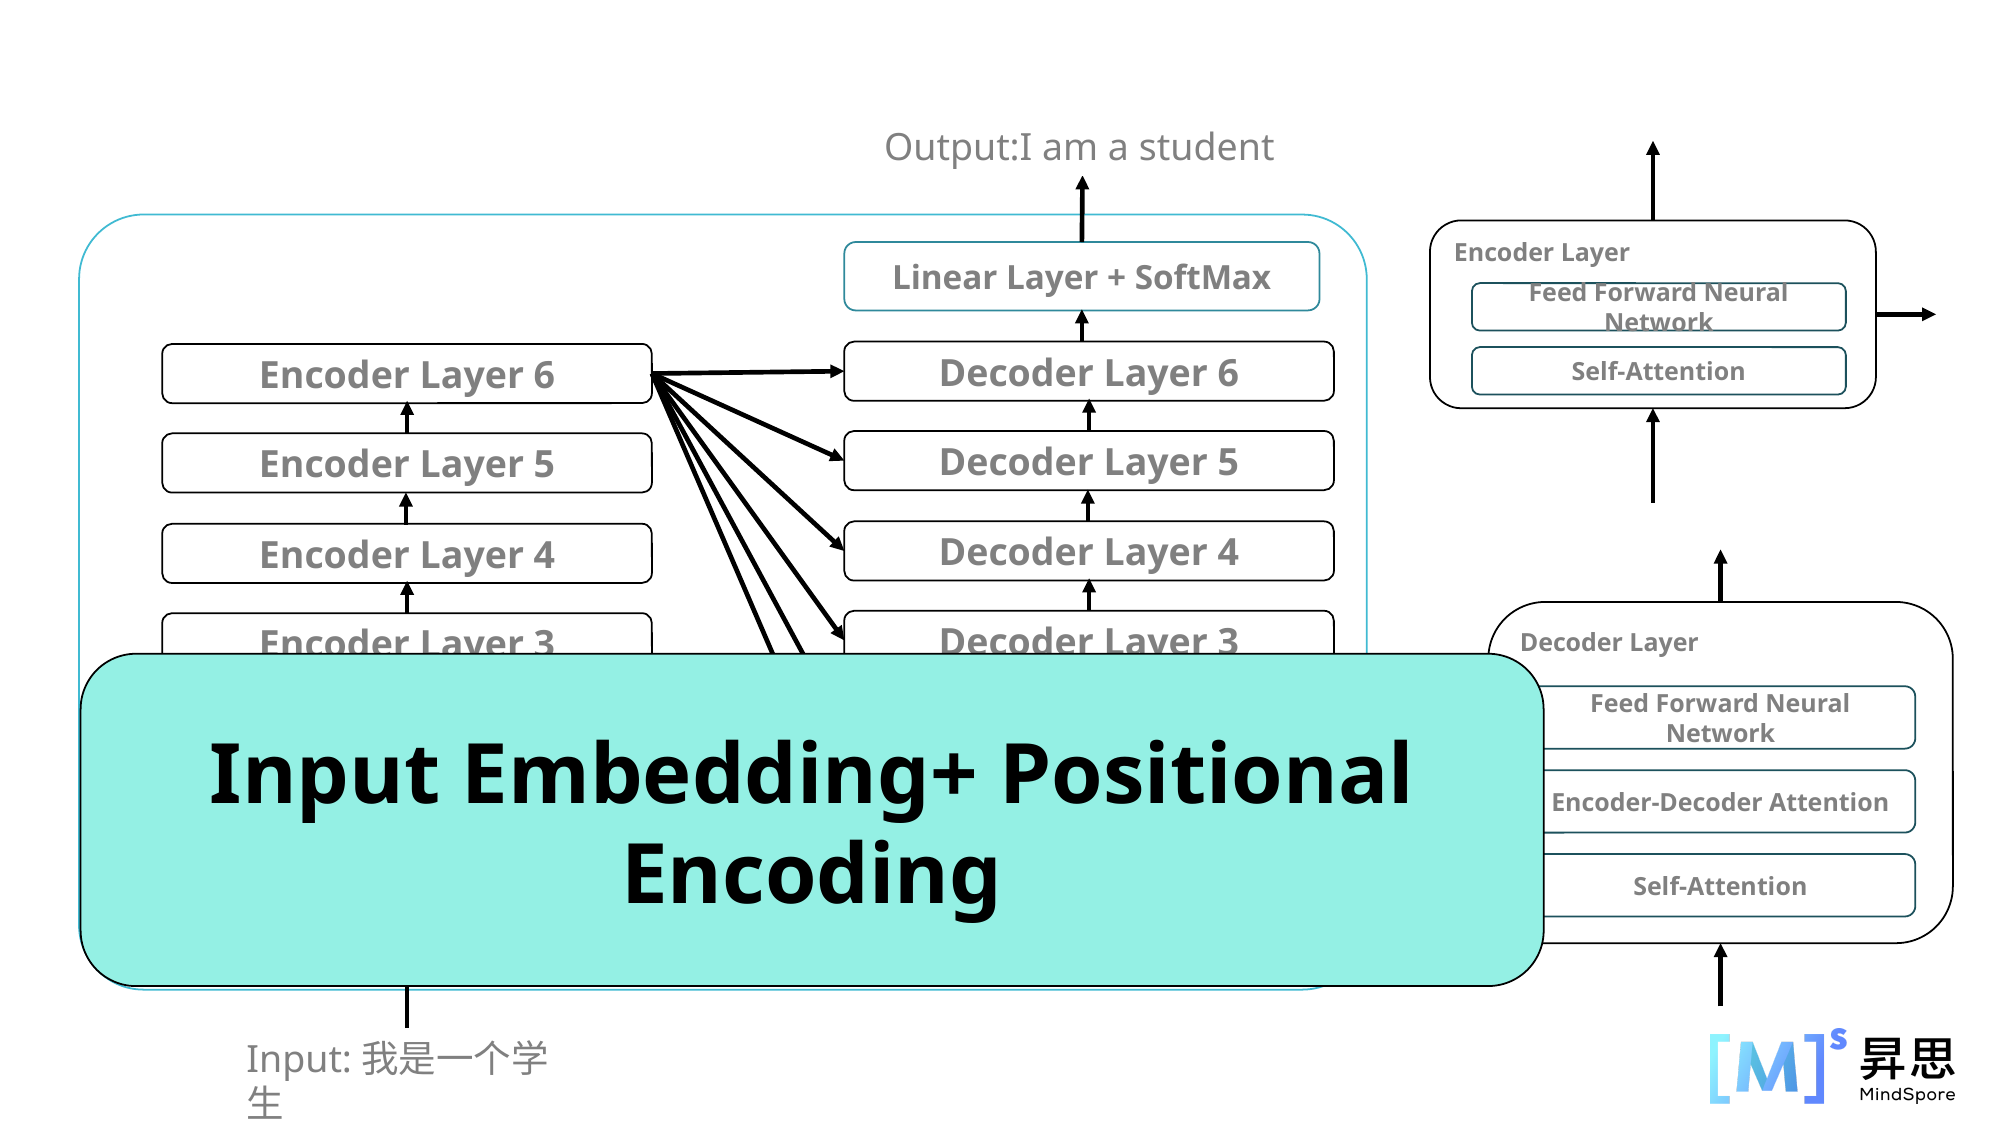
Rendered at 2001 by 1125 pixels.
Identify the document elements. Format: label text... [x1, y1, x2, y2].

text_box [845, 398, 1087, 434]
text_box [1436, 549, 1954, 1007]
text_box Output:I am a student [869, 115, 1385, 176]
text_box [845, 578, 1087, 613]
text_box Encoder Layer 4 [161, 522, 651, 584]
text_box Input Embedding+ Positional Encoding [79, 652, 1436, 987]
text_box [651, 641, 845, 731]
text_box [651, 374, 845, 461]
text_box [78, 213, 1080, 941]
text_box [845, 487, 1086, 524]
text_box [409, 987, 1324, 991]
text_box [651, 731, 845, 821]
text_box Decoder Layer 6 [843, 340, 1335, 402]
text_box Decoder Layer 4 [845, 520, 1335, 582]
text_box Encoder Layer 6 [161, 343, 653, 405]
text_box Encoder Layer 5 [161, 432, 651, 494]
text_box Input:我是一个学生 [231, 1027, 583, 1125]
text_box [1429, 140, 1937, 504]
text_box Encoder Layer 3 [161, 612, 651, 652]
text_box Decoder Layer 5 [845, 430, 1335, 492]
picture [1710, 1028, 1955, 1104]
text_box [651, 461, 845, 552]
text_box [651, 552, 845, 641]
text_box [113, 983, 405, 991]
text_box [651, 370, 845, 374]
text_box [1084, 213, 1368, 652]
text_box Decoder Layer 3 [845, 609, 1335, 652]
text_box Linear Layer + SoftMax [843, 241, 1321, 312]
